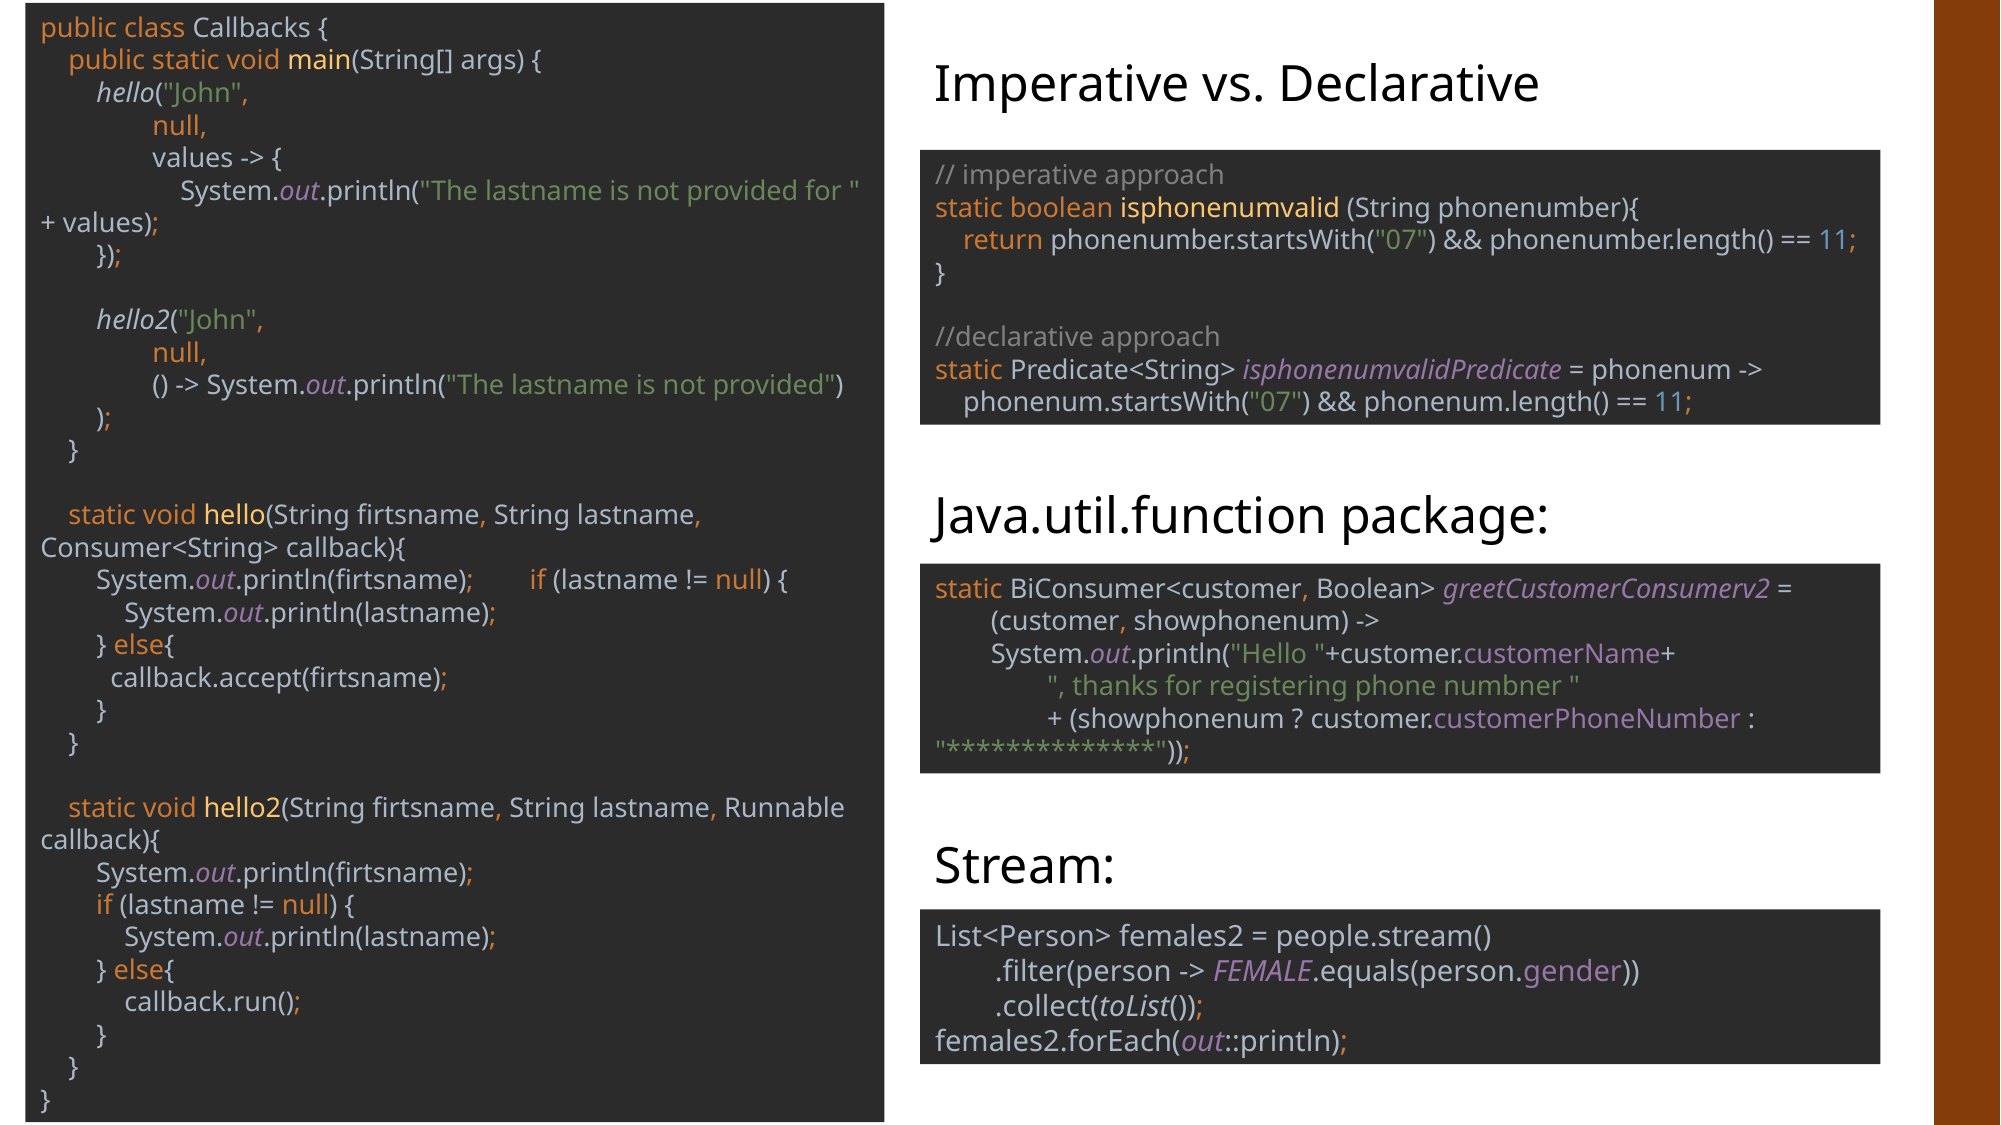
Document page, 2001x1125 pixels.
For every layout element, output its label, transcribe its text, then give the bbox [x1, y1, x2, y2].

text_box Imperative vs. Declarative [920, 44, 1669, 120]
text_box Java.util.function package: [920, 476, 1636, 551]
text_box [1931, 0, 2000, 1125]
text_box static BiConsumer<customer, Boolean> greetCustomerConsumerv2 = (customer, showphonenum) -> System.out.println("Hello "+customer.customerName+ ", thanks for registering phone numbner " + (showphonenum ? customer.customerPhoneNumber : "**************")); [920, 563, 1881, 774]
text_box public class Callbacks { public static void main(String[] args) { hello("John", null, values -> { System.out.println("The lastname is not provided for " + values); }); hello2("John", null, () -> System.out.println("The lastname is not provided") ); } static void hello(String firtsname, String lastname, Consumer<String> callback){ System.out.println(firtsname); if (lastname != null) { System.out.println(lastname); } else{ callback.accept(firtsname); } } static void hello2(String firtsname, String lastname, Runnable callback){ System.out.println(firtsname); if (lastname != null) { System.out.println(lastname); } else{ callback.run(); } } } [25, 2, 885, 1123]
text_box Stream: [920, 825, 1185, 901]
text_box // imperative approach static boolean isphonenumvalid (String phonenumber){ return phonenumber.startsWith("07") && phonenumber.length() == 11; } //declarative approach static Predicate<String> isphonenumvalidPredicate = phonenum -> phonenum.startsWith("07") && phonenum.length() == 11; [920, 149, 1881, 425]
text_box List<Person> females2 = people.stream() .filter(person -> FEMALE.equals(person.gender)) .collect(toList()); females2.forEach(out::println); [920, 909, 1881, 1065]
